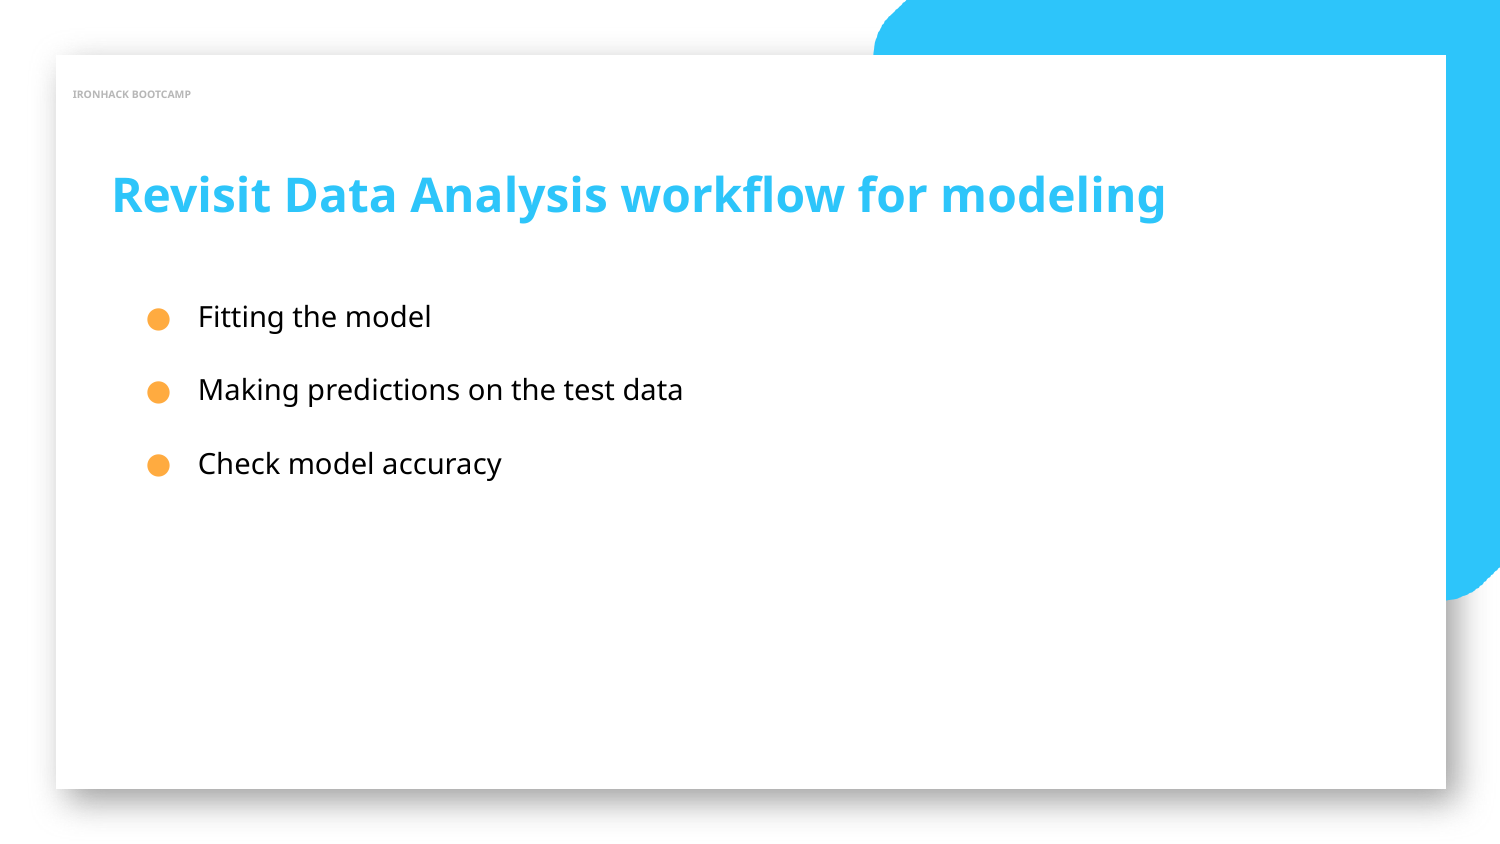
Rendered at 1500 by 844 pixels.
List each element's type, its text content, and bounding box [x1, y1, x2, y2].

text_box IRONHACK BOOTCAMP [57, 71, 397, 108]
text_box Fitting the model Making predictions on the test data Check model accuracy [108, 265, 1467, 621]
picture [0, 0, 1500, 844]
text_box Revisit Data Analysis workflow for modeling [96, 149, 1363, 266]
